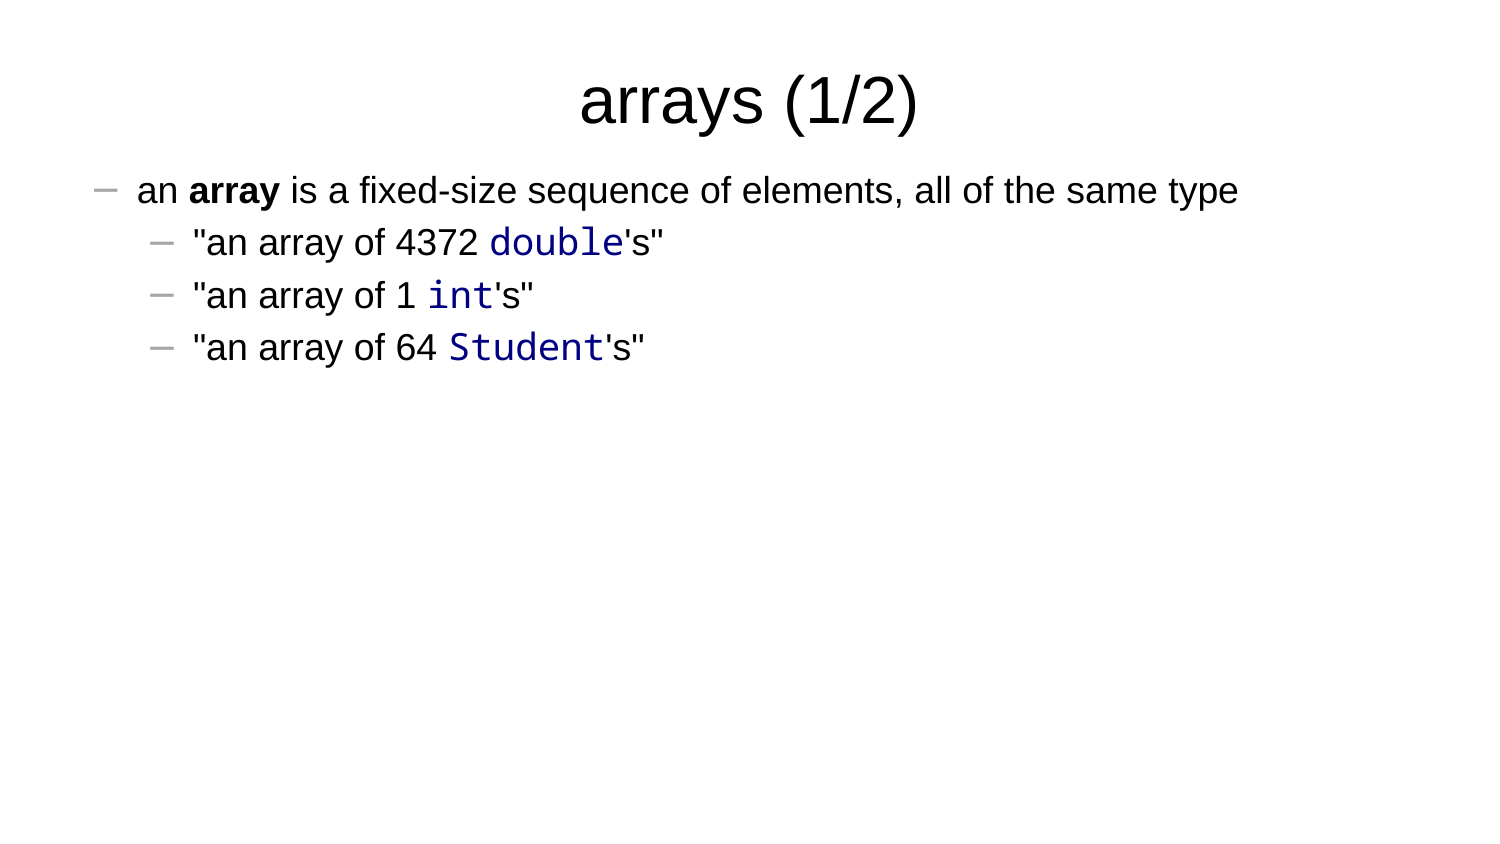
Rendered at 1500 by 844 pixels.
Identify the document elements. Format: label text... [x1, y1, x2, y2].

title arrays (1/2) [75, 41, 1425, 152]
list an array is a fixed-size sequence of elements, all of the same type "an array of 4372 double's" "an array of 1 int's" "an array of 64 Student's" [75, 158, 1425, 828]
